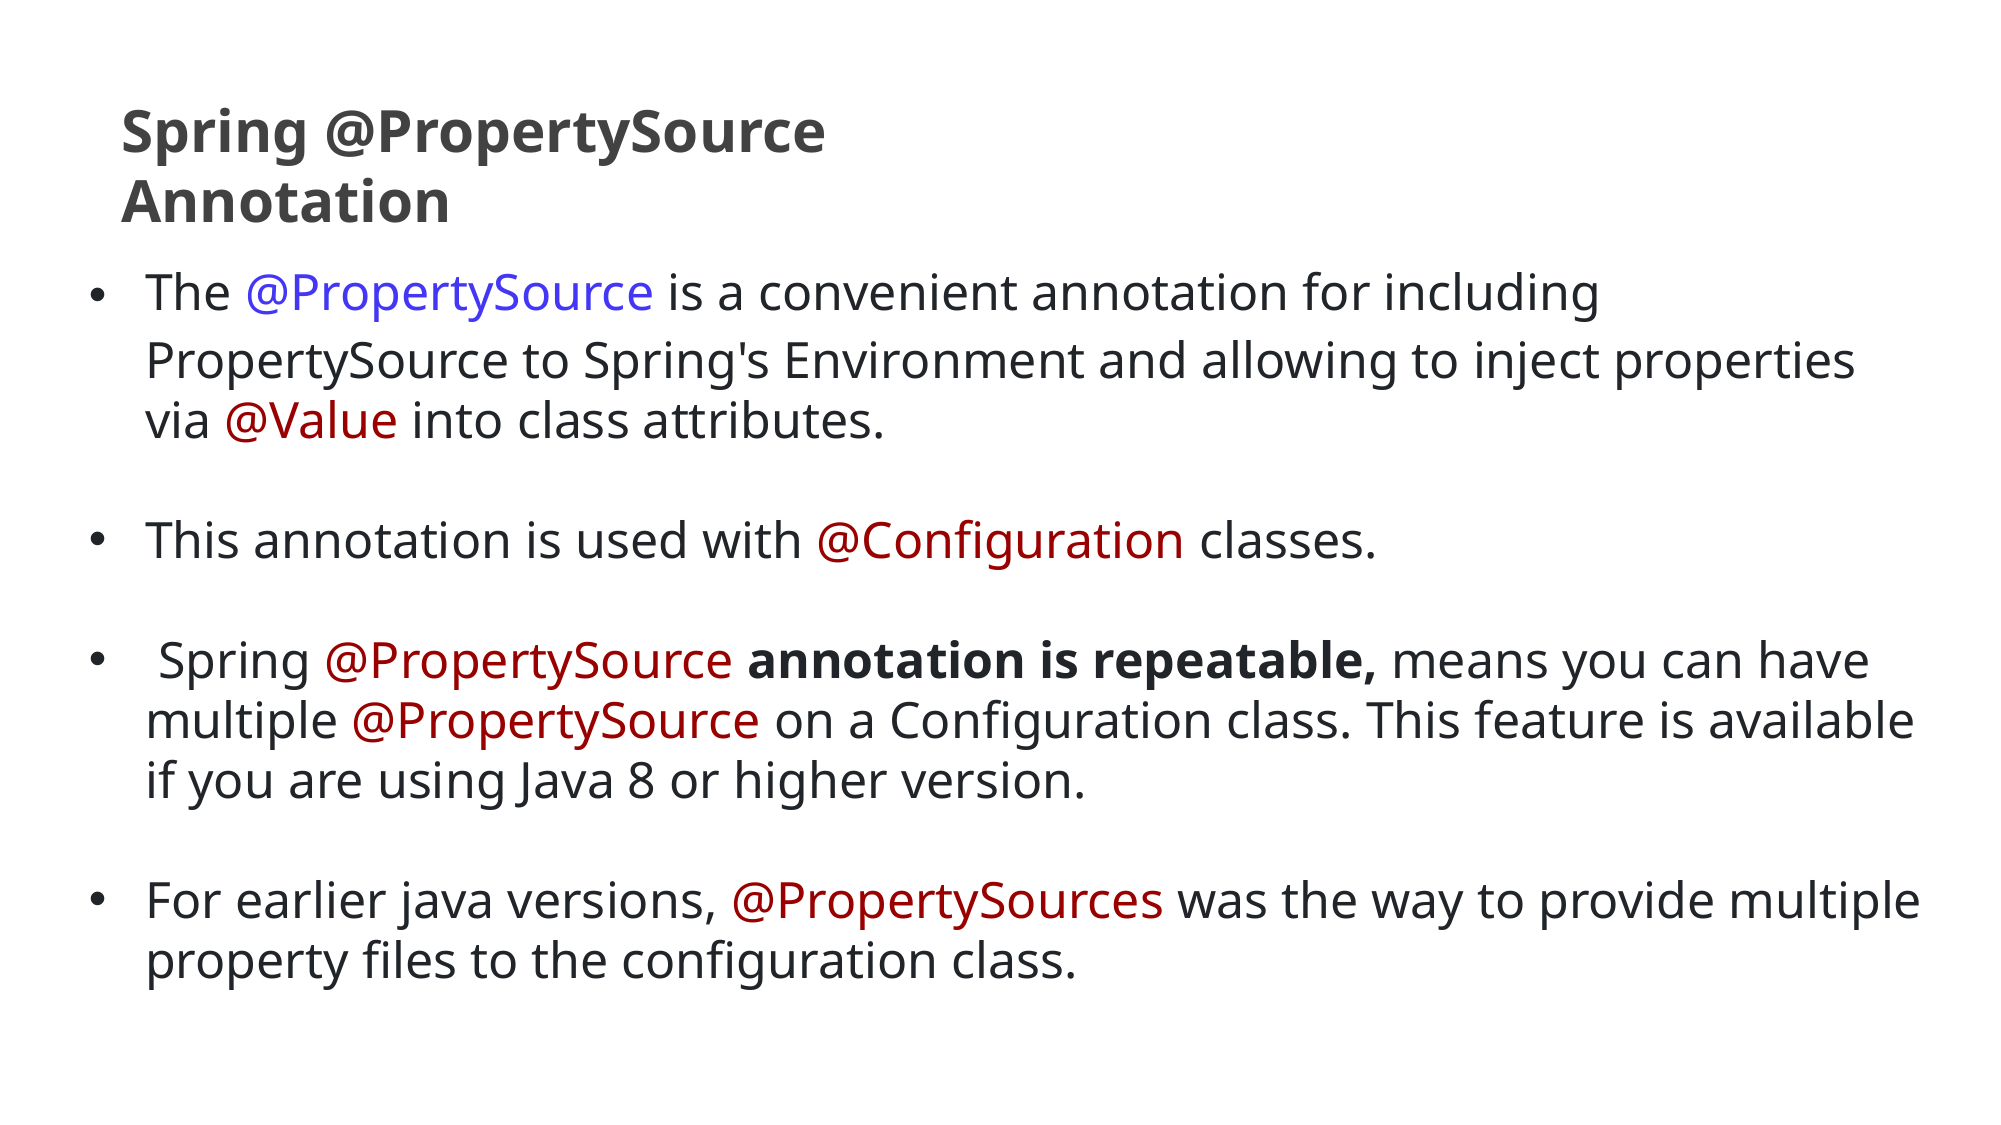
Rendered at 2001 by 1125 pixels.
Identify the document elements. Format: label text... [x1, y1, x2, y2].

text_box The @PropertySource is a convenient annotation for including PropertySource to Spring's Environment and allowing to inject properties via @Value into class attributes. This annotation is used with @Configuration classes. Spring @PropertySource annotation is repeatable, means you can have multiple @PropertySource on a Configuration class. This feature is available if you are using Java 8 or higher version. For earlier java versions, @PropertySources was the way to provide multiple property files to the configuration class. [74, 252, 1954, 996]
text_box Spring @PropertySource Annotation [106, 87, 1107, 242]
